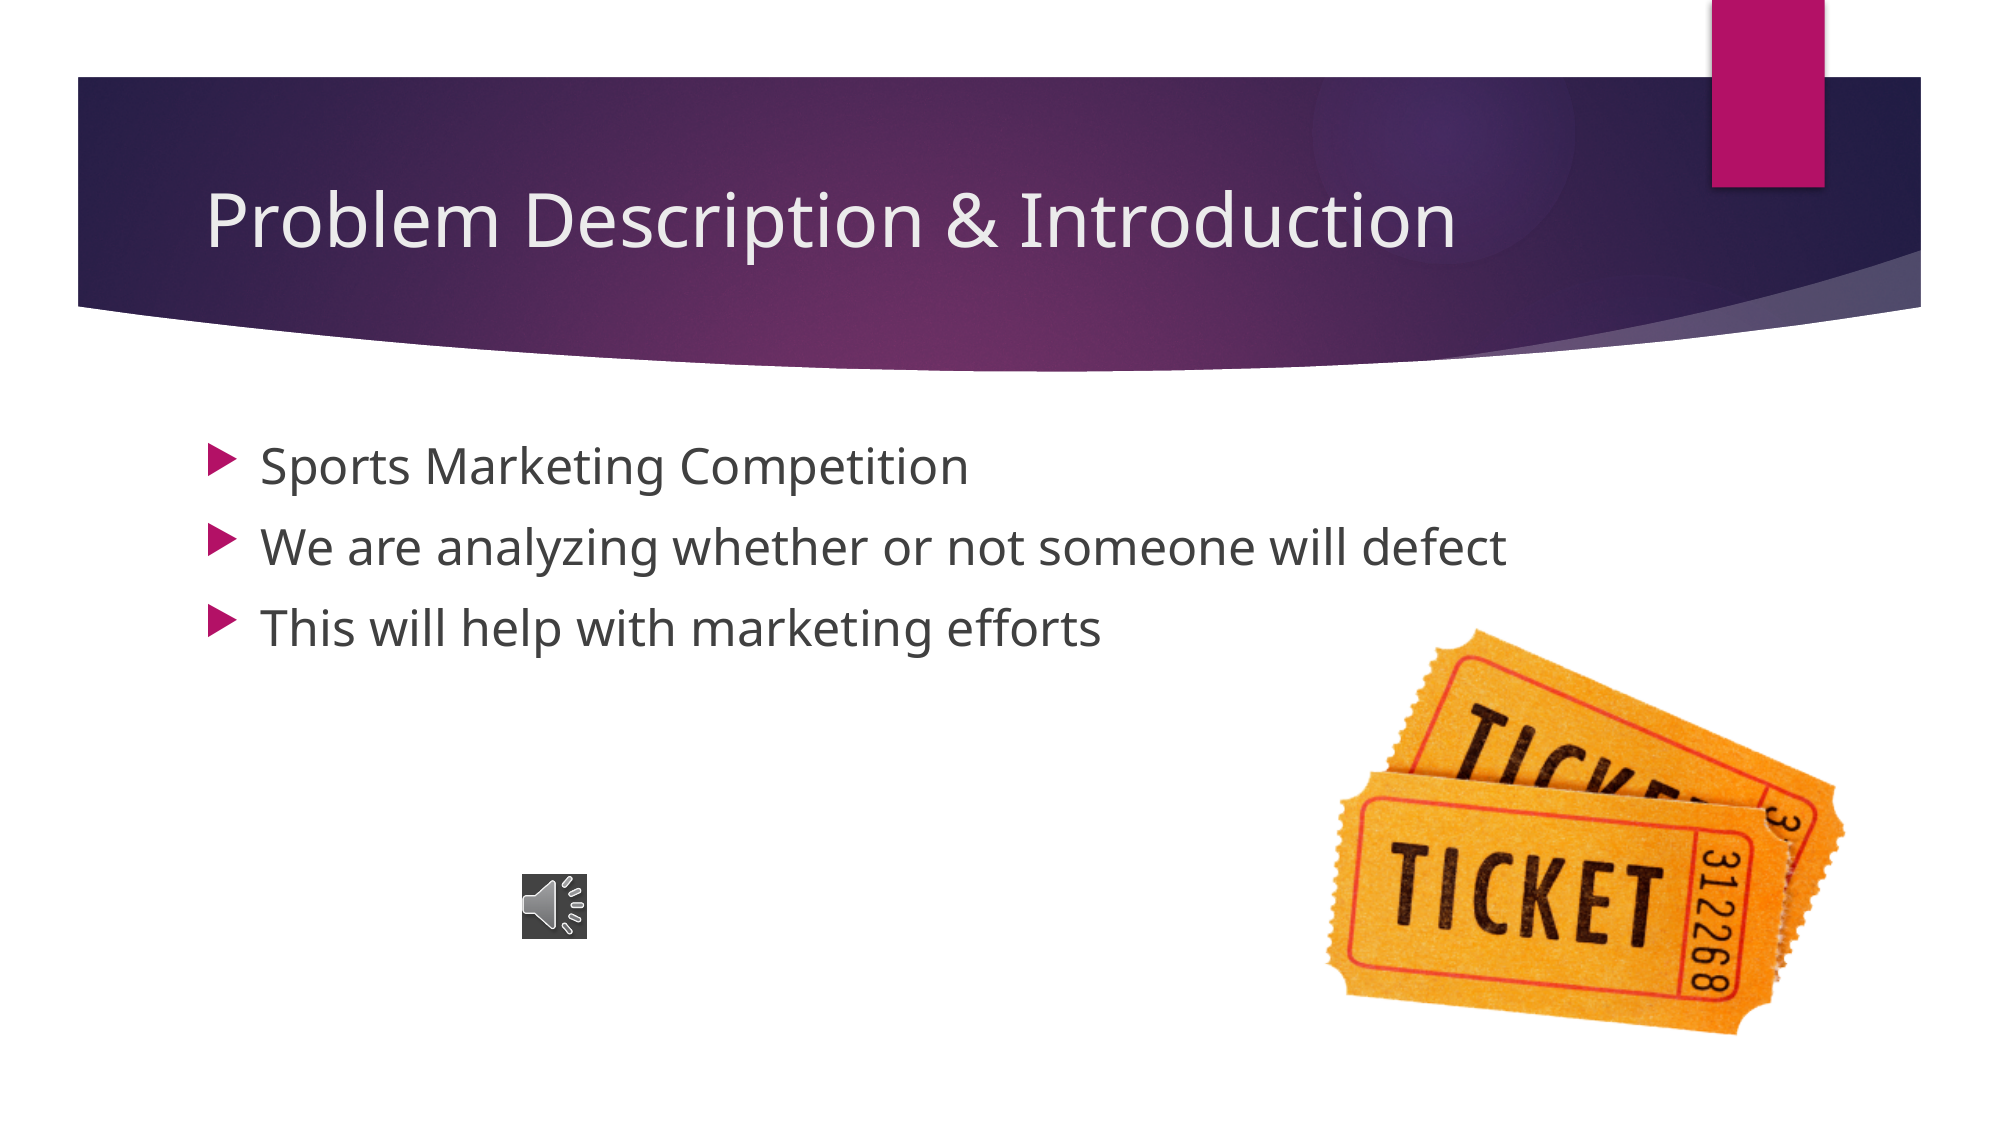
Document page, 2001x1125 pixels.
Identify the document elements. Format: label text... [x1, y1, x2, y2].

title Problem Description & Introduction [189, 159, 1627, 276]
picture [1246, 618, 1913, 1060]
picture [521, 873, 589, 941]
list Sports Marketing Competition We are analyzing whether or not someone will defect This will help with marketing efforts [189, 427, 1638, 988]
